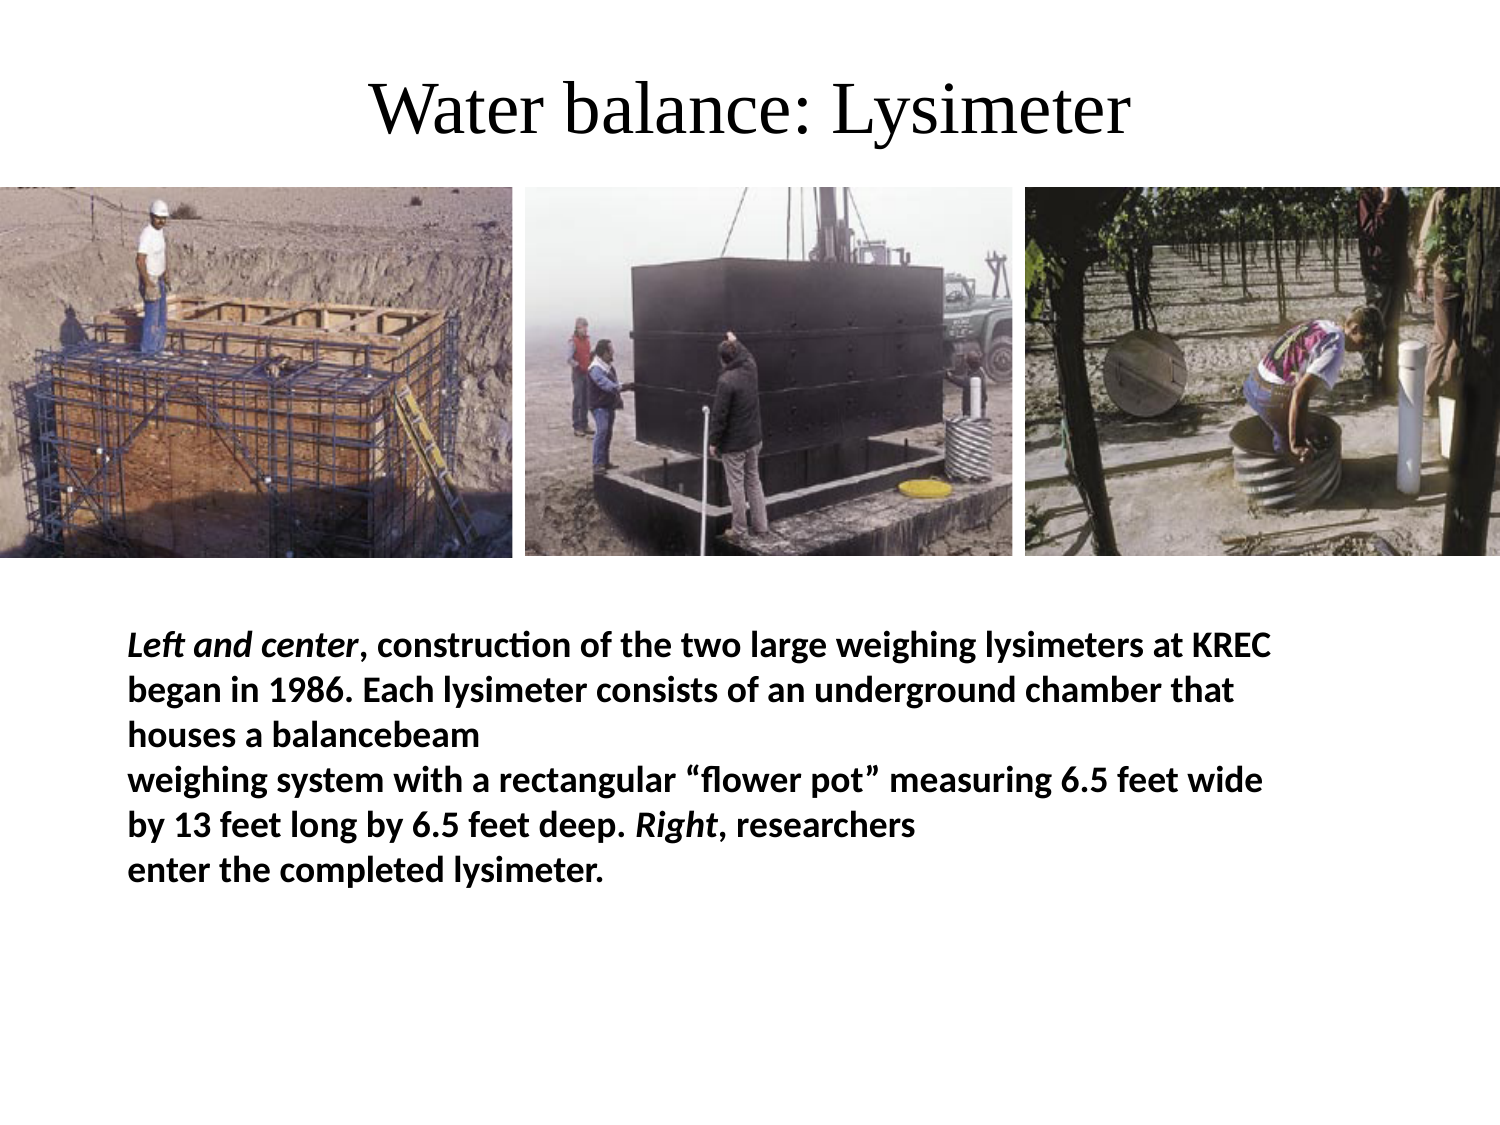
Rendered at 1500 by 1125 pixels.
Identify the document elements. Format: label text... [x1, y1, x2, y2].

picture [524, 187, 1013, 556]
text_box Water balance: Lysimeter [74, 45, 1425, 163]
picture [1024, 187, 1500, 556]
picture [0, 187, 513, 558]
text_box Left and center, construction of the two large weighing lysimeters at KREC began in 1986. Each lysimeter consists of an underground chamber that houses a balancebeam weighing system with a rectangular “flower pot” measuring 6.5 feet wide by 13 feet long by 6.5 feet deep. Right, researchers enter the completed lysimeter. [112, 612, 1288, 898]
